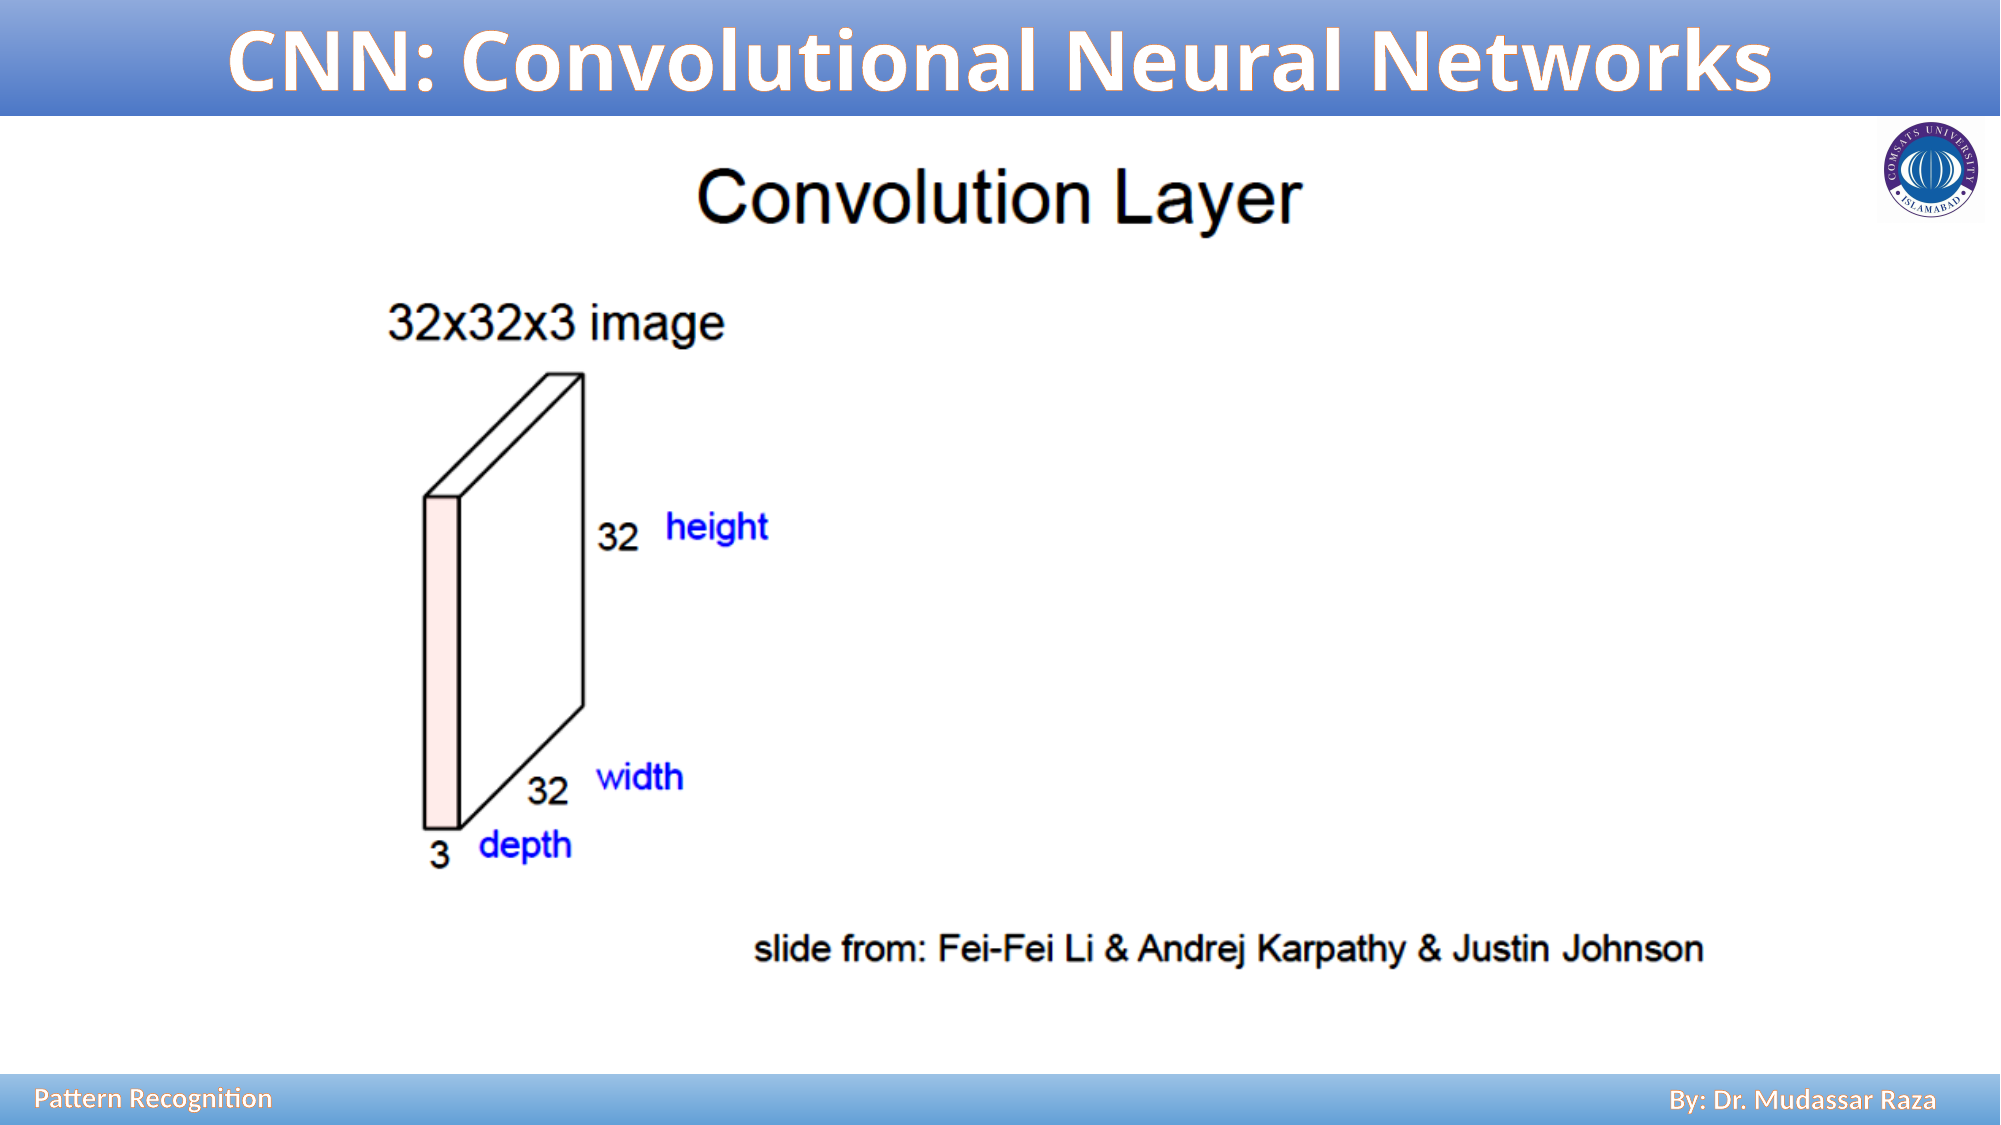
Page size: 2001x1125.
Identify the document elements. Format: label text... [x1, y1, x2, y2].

picture [1877, 116, 1985, 223]
text_box CNN: Convolutional Neural Networks [0, 0, 2000, 115]
picture [249, 143, 1750, 982]
